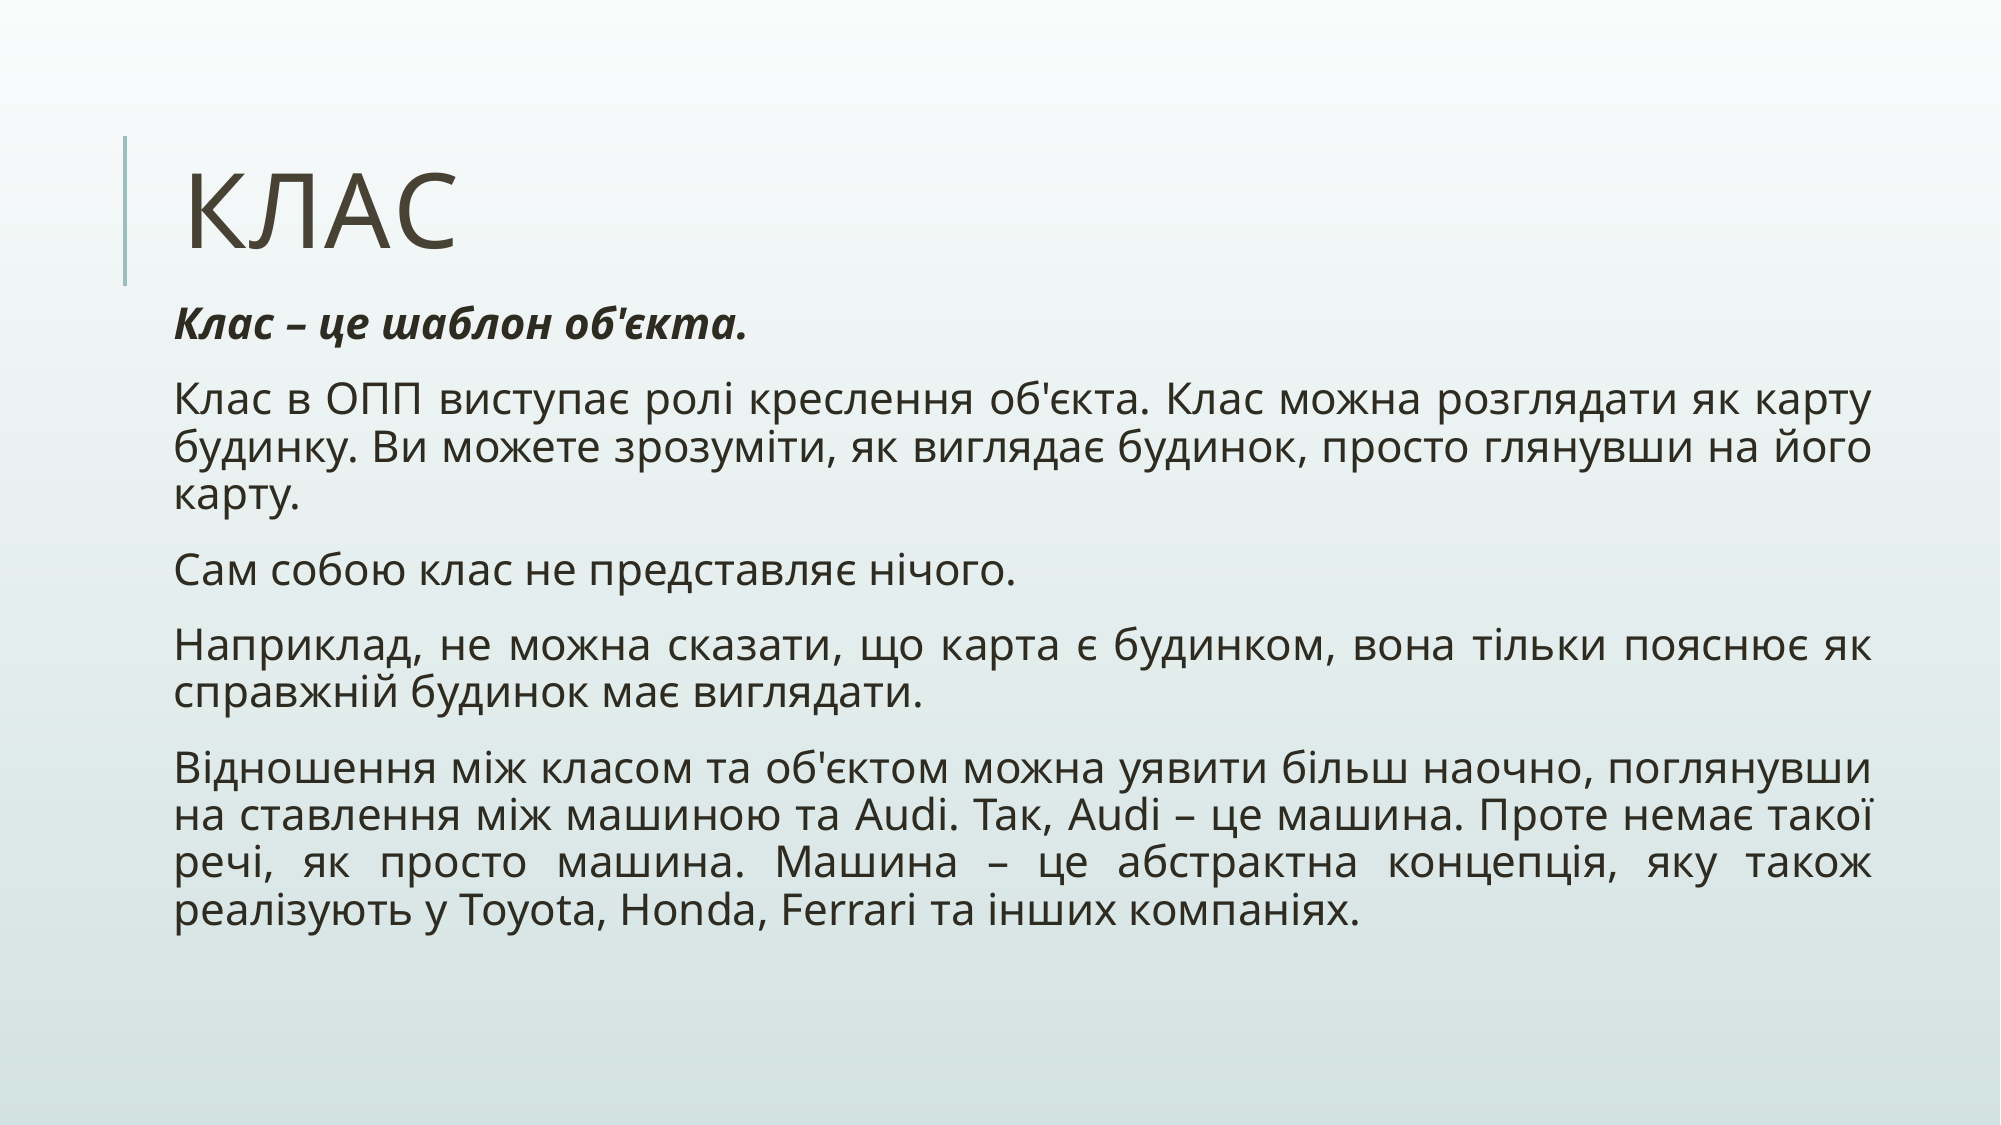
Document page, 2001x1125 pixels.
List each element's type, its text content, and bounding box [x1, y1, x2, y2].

title Клас [168, 96, 1763, 294]
list Клас – це шаблон об'єкта. Клас в ОПП виступає ролі креслення об'єкта. Клас можна розглядати як карту будинку. Ви можете зрозуміти, як виглядає будинок, просто глянувши на його карту. Сам собою клас не представляє нічого. Наприклад, не можна сказати, що карта є будинком, вона тільки пояснює як справжній будинок має виглядати. Відношення між класом та об'єктом можна уявити більш наочно, поглянувши на ставлення між машиною та Audi. Так, Audi – це машина. Проте немає такої речі, як просто машина. Машина – це абстрактна концепція, яку також реалізують у Toyota, Honda, Ferrari та інших компаніях. [151, 294, 1883, 950]
